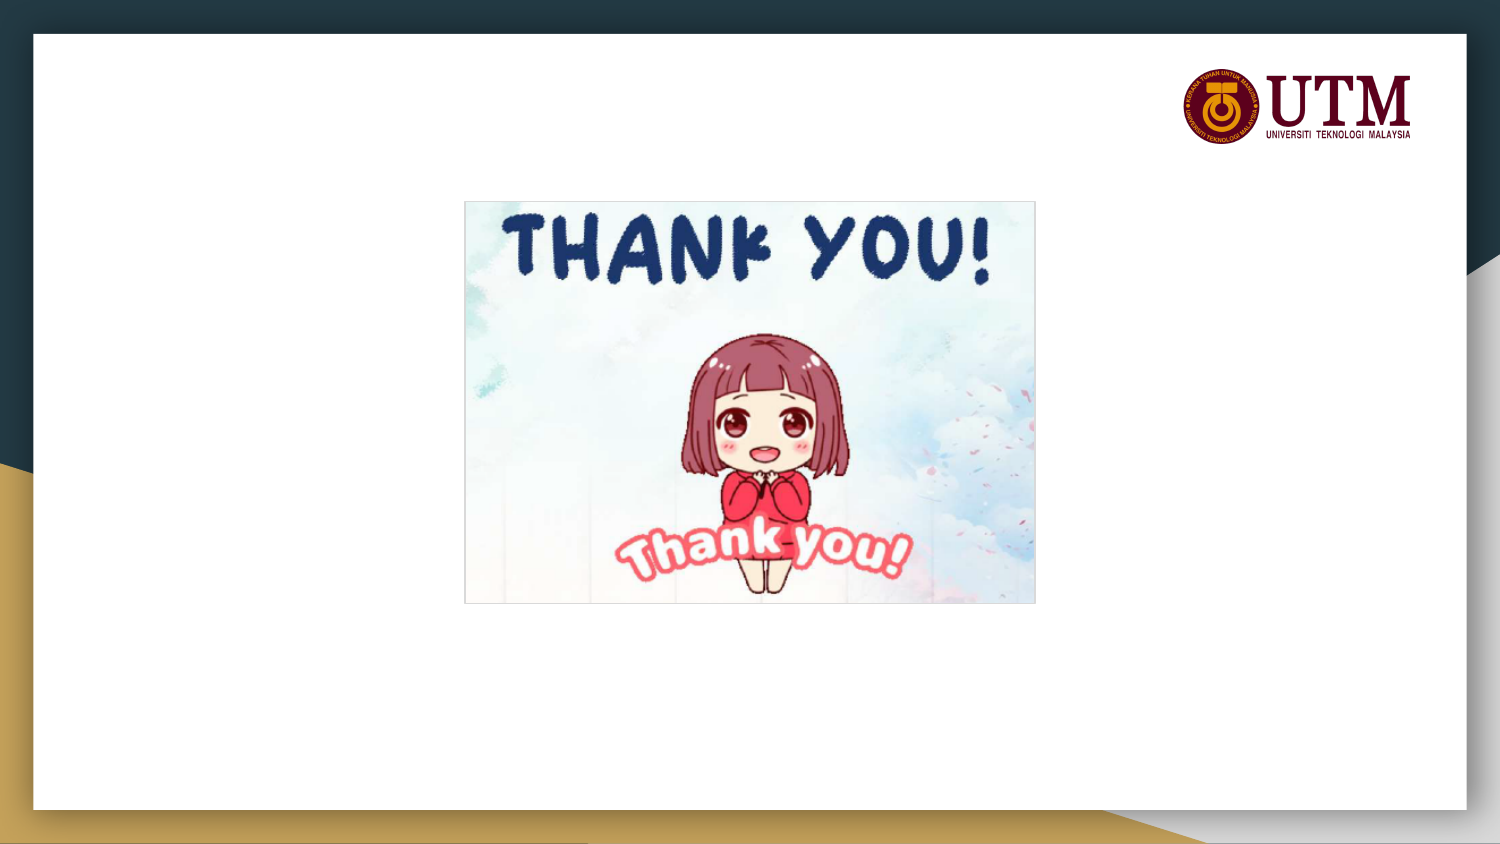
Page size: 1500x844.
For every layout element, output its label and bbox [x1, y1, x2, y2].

picture [1183, 69, 1410, 145]
picture [465, 202, 1035, 603]
